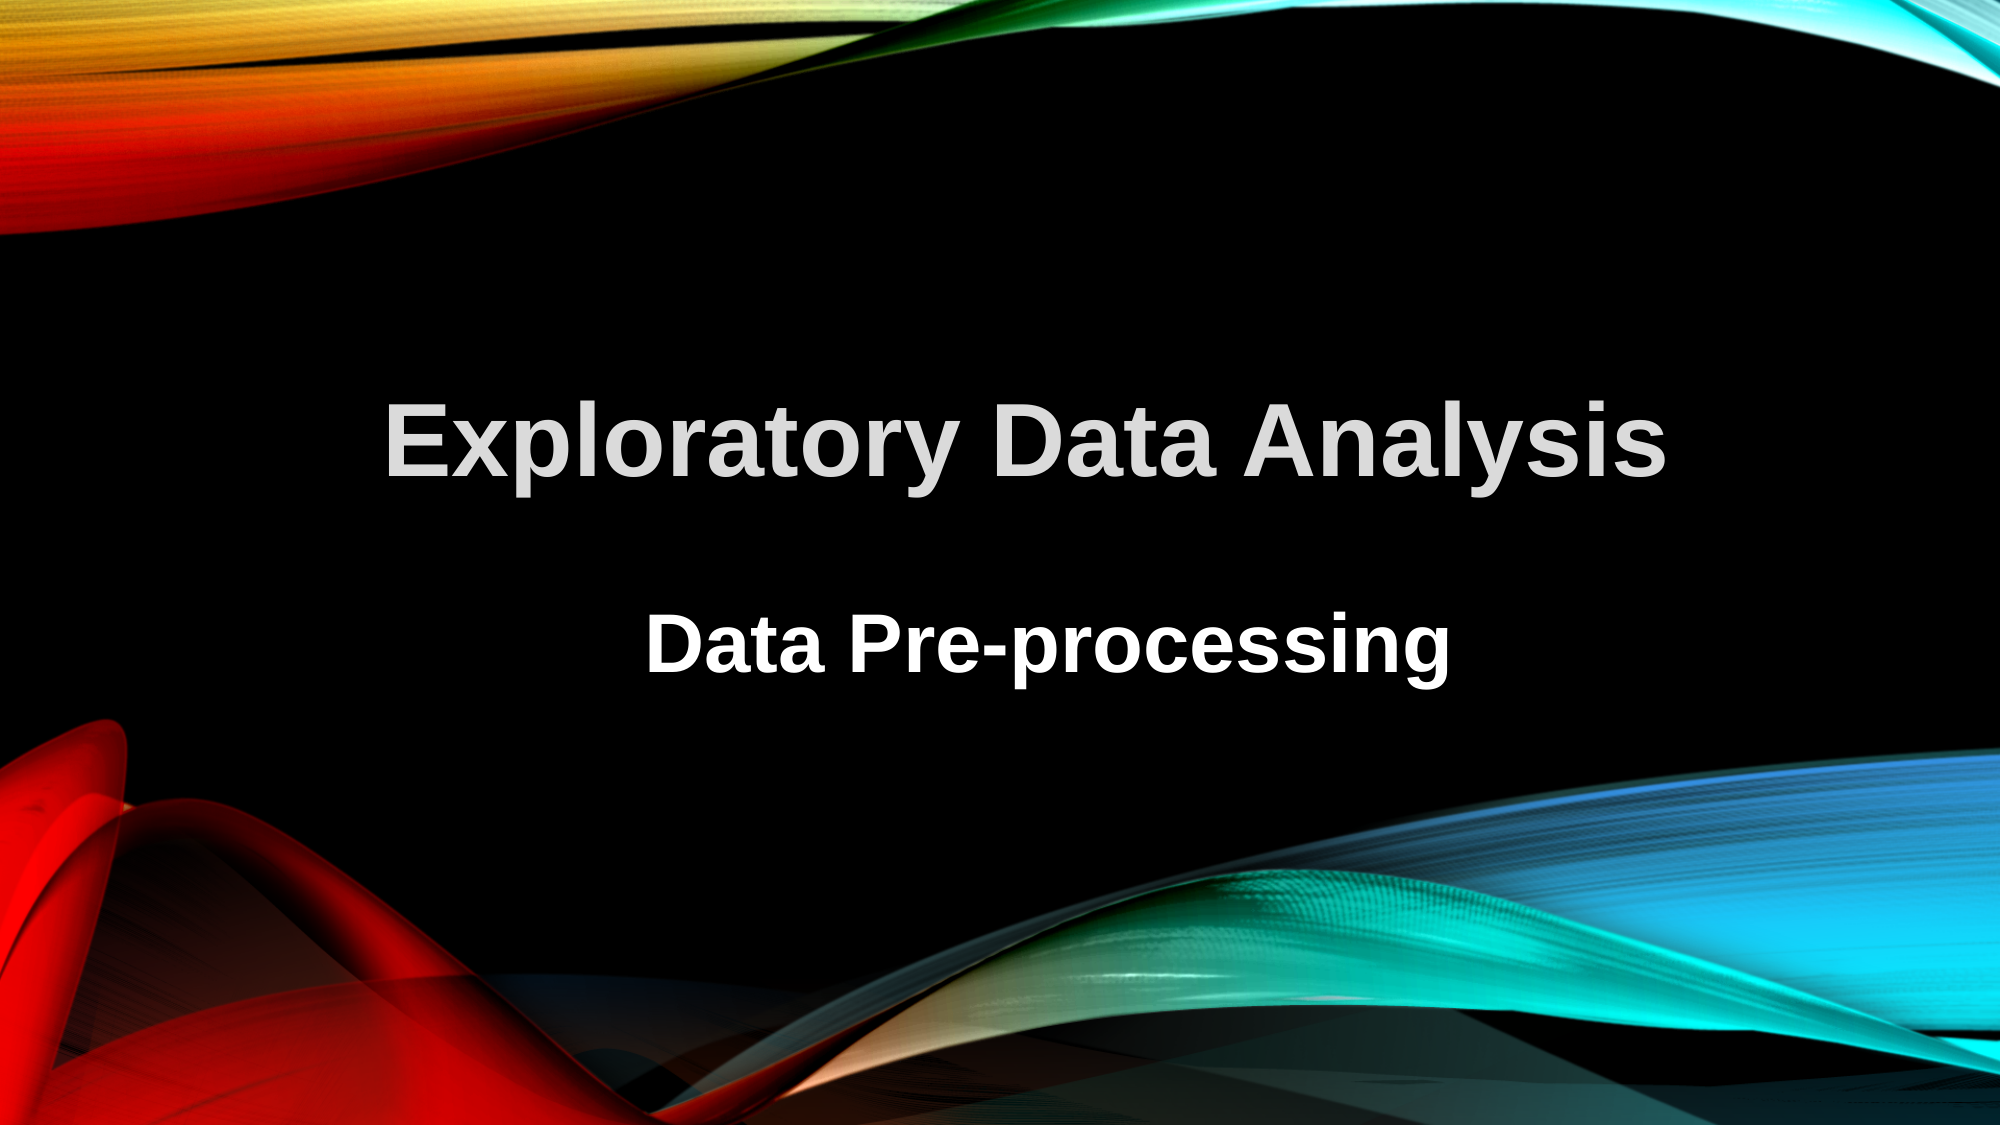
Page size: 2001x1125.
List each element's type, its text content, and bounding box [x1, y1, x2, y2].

picture [0, 717, 2000, 1125]
subtitle Data Pre-processing [249, 569, 1750, 841]
title Exploratory Data Analysis [57, 308, 1922, 642]
picture [0, 0, 2000, 237]
